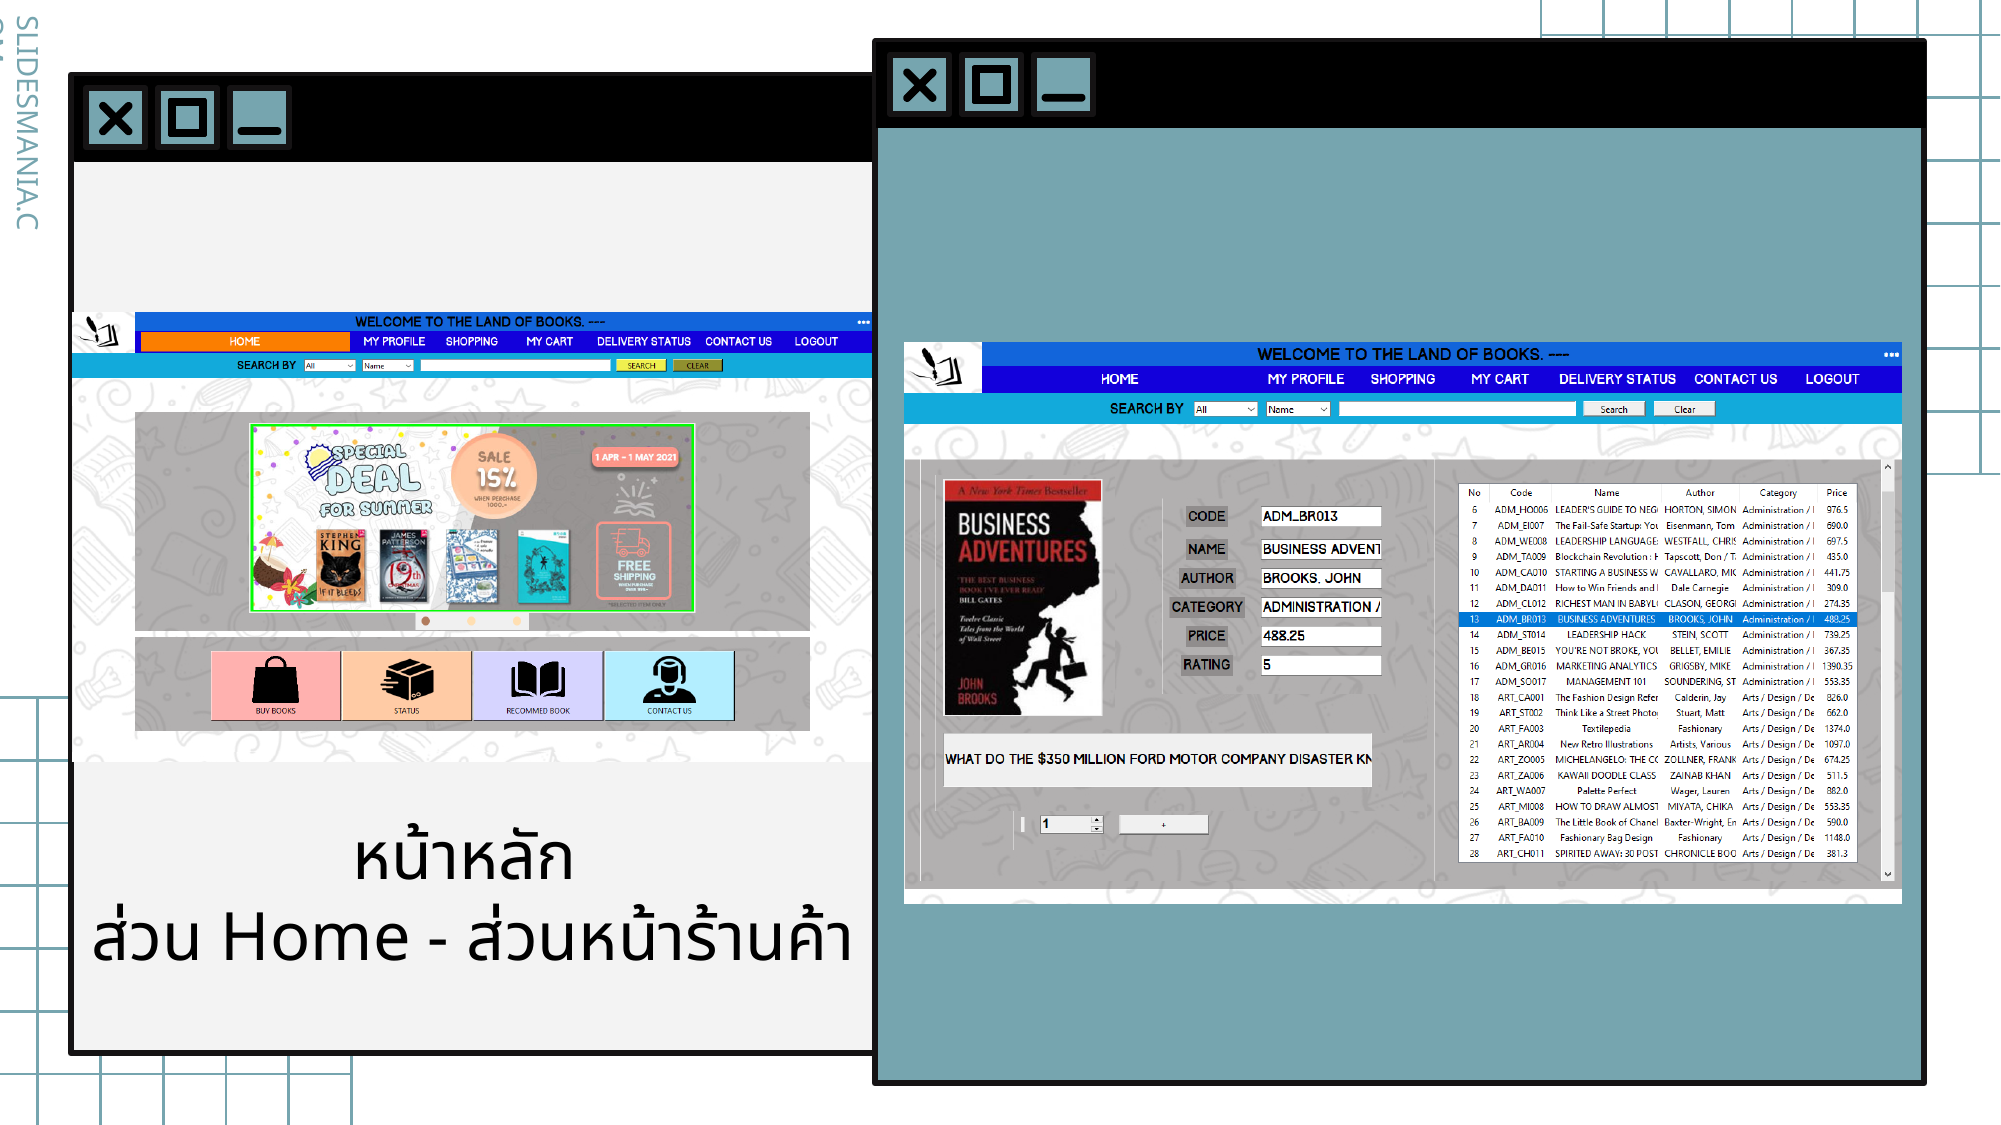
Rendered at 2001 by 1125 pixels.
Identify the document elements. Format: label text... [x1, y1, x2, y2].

picture [72, 312, 872, 762]
subtitle หน้าหลัก ส่วน Home - ส่วนหน้าร้านค้า [52, 793, 882, 989]
picture [904, 341, 1903, 904]
